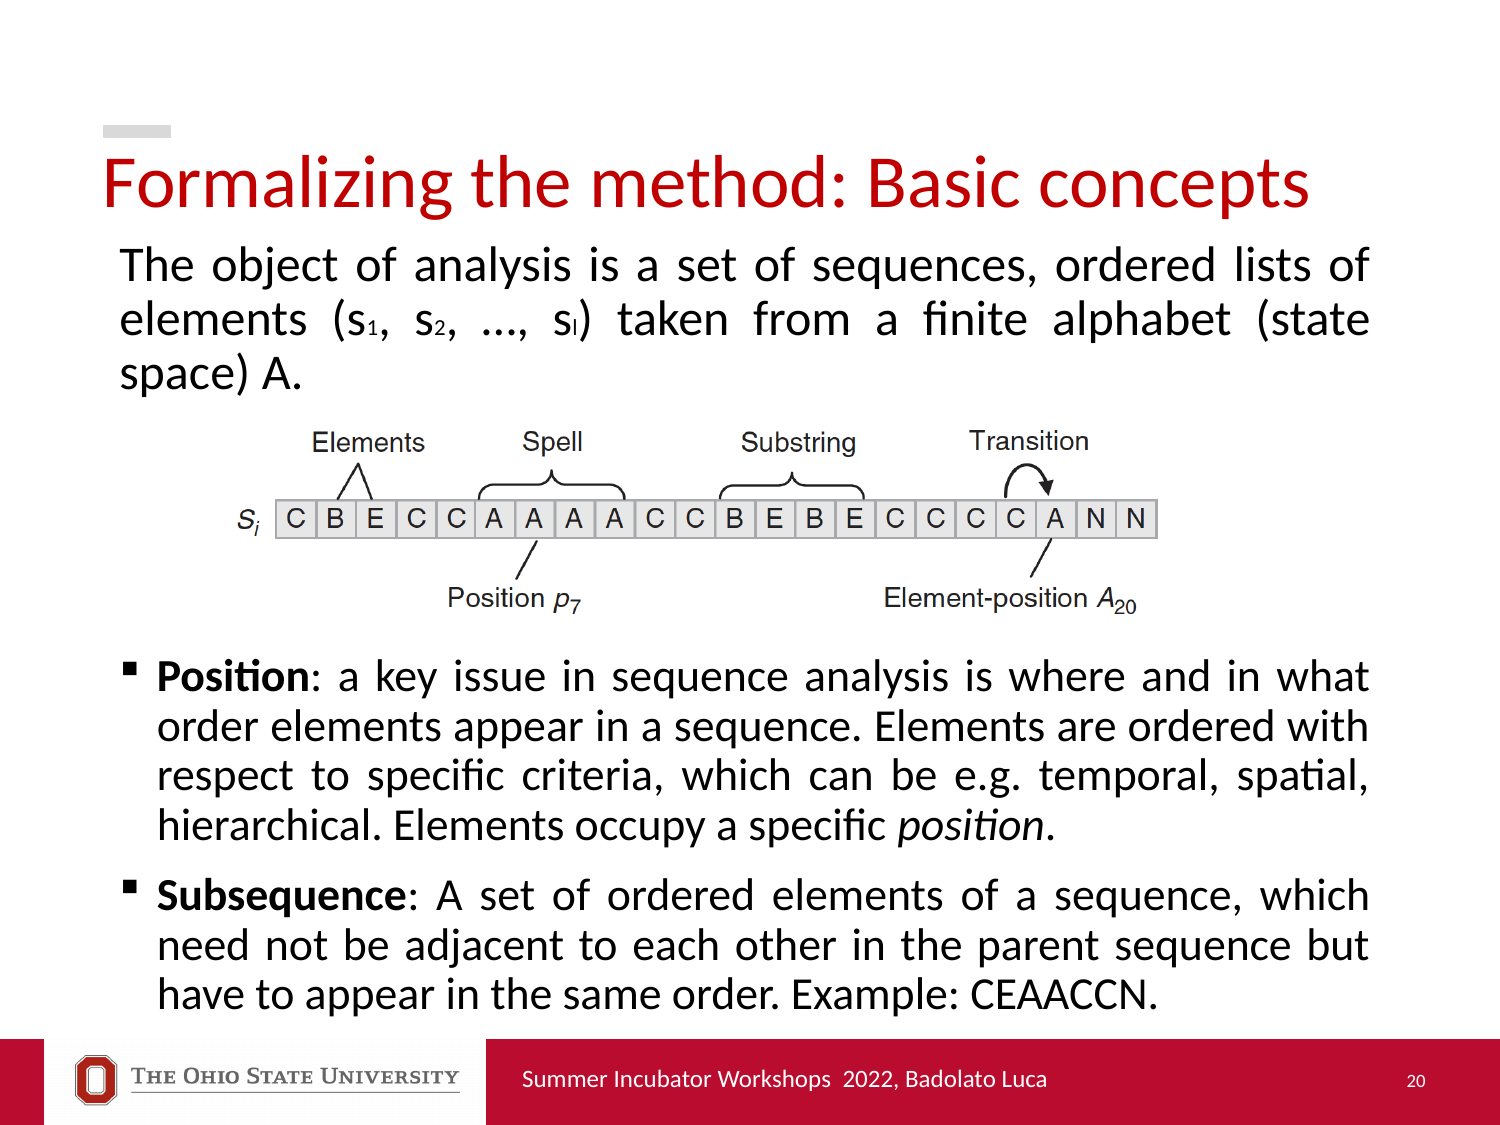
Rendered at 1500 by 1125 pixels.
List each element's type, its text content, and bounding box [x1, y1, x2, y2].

text_box [0, 1039, 44, 1125]
text_box [222, 581, 1278, 645]
title Formalizing the method: Basic concepts [87, 135, 1458, 239]
text_box 20 [1385, 1057, 1447, 1103]
footer Summer Incubator Workshops 2022, Badolato Luca [496, 1054, 1075, 1100]
picture [44, 1037, 486, 1125]
picture [223, 414, 1176, 620]
text_box The object of analysis is a set of sequences, ordered lists of elements (s1, s2, …, sl) taken from a finite alphabet (state space) A. [104, 231, 1386, 416]
text_box [486, 1039, 1500, 1125]
text_box Position: a key issue in sequence analysis is where and in what order elements appear in a sequence. Elements are ordered with respect to specific criteria, which can be e.g. temporal, spatial, hierarchical. Elements occupy a specific position. Subsequence: A set of ordered elements of a sequence, which need not be adjacent to each other in the parent sequence but have to appear in the same order. Example: CEAACCN. [104, 645, 1386, 1034]
